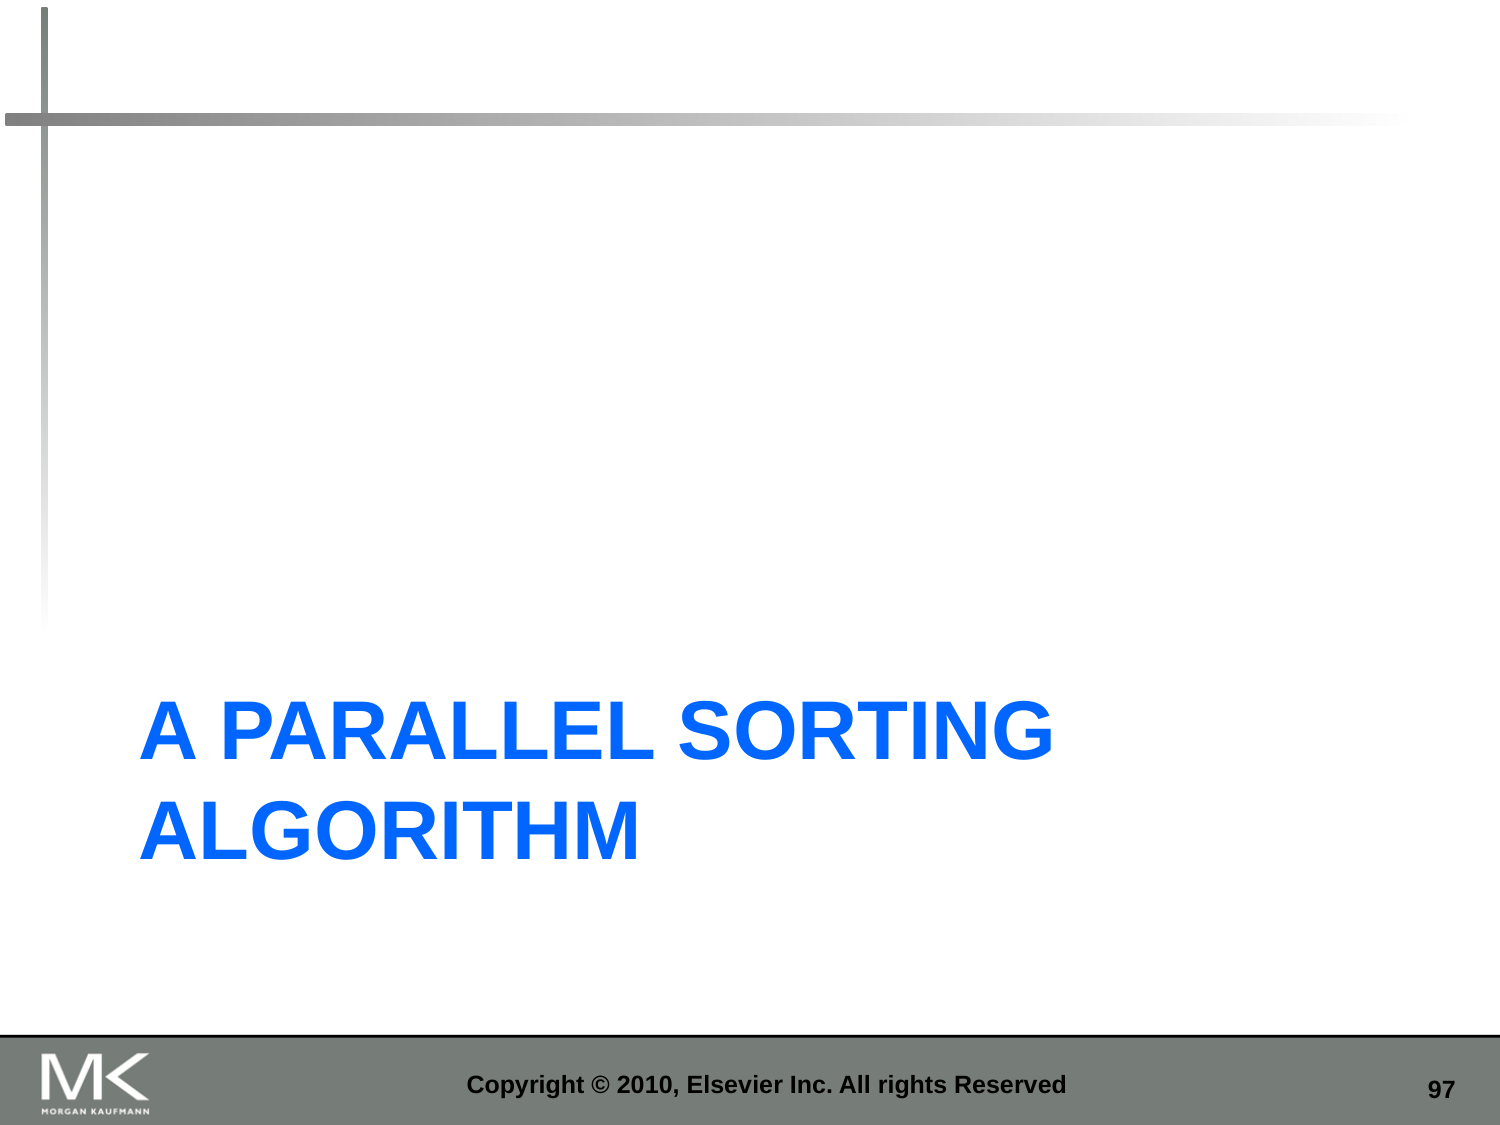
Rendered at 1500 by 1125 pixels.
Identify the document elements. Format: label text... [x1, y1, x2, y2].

title A parallel sorting algorithm [123, 668, 1399, 886]
picture [29, 1046, 160, 1123]
footer Copyright © 2010, Elsevier Inc. All rights Reserved [170, 1046, 1365, 1106]
